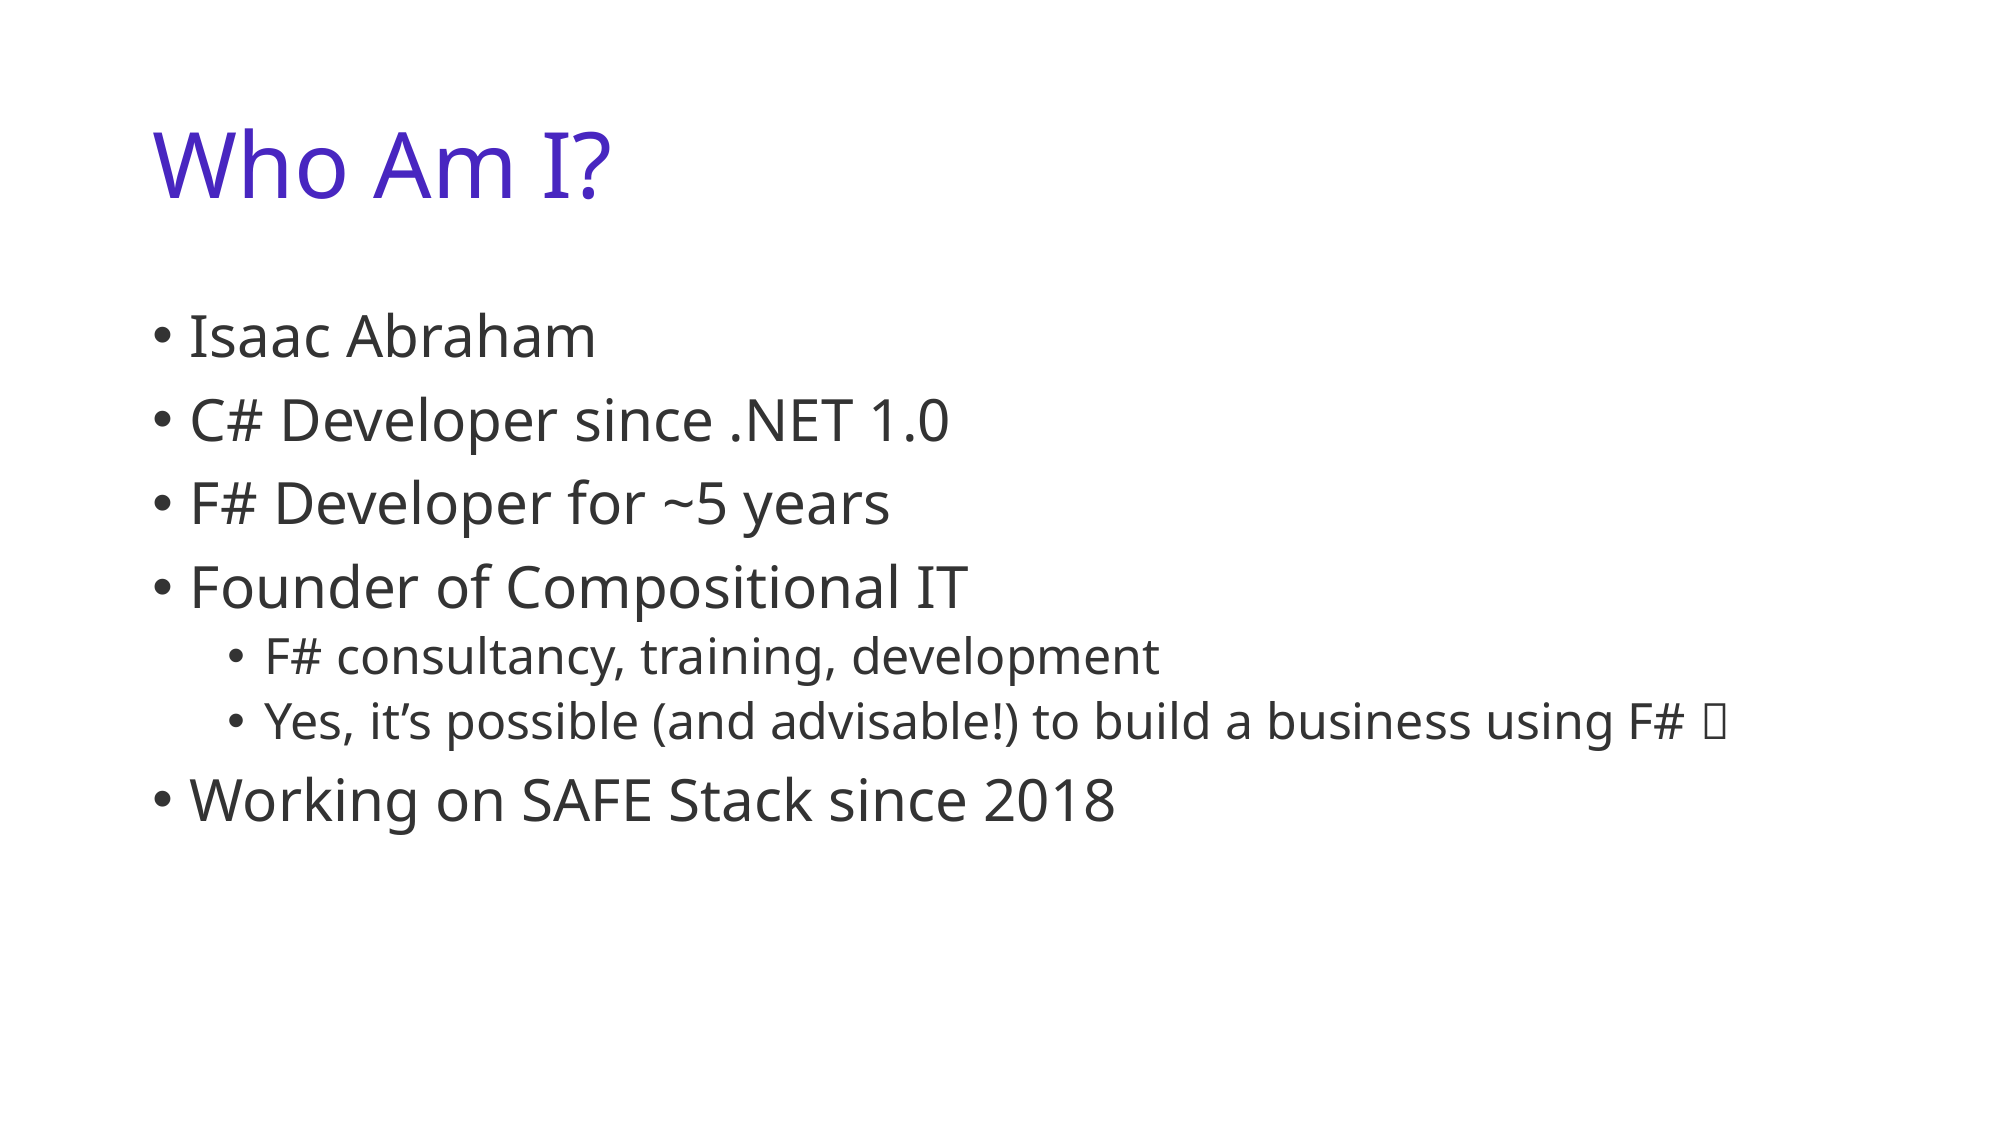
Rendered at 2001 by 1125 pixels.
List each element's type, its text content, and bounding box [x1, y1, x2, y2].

title Who Am I? [137, 59, 1863, 278]
list Isaac Abraham C# Developer since .NET 1.0 F# Developer for ~5 years Founder of Compositional IT F# consultancy, training, development Yes, it’s possible (and advisable!) to build a business using F#  Working on SAFE Stack since 2018 [137, 299, 1863, 1014]
